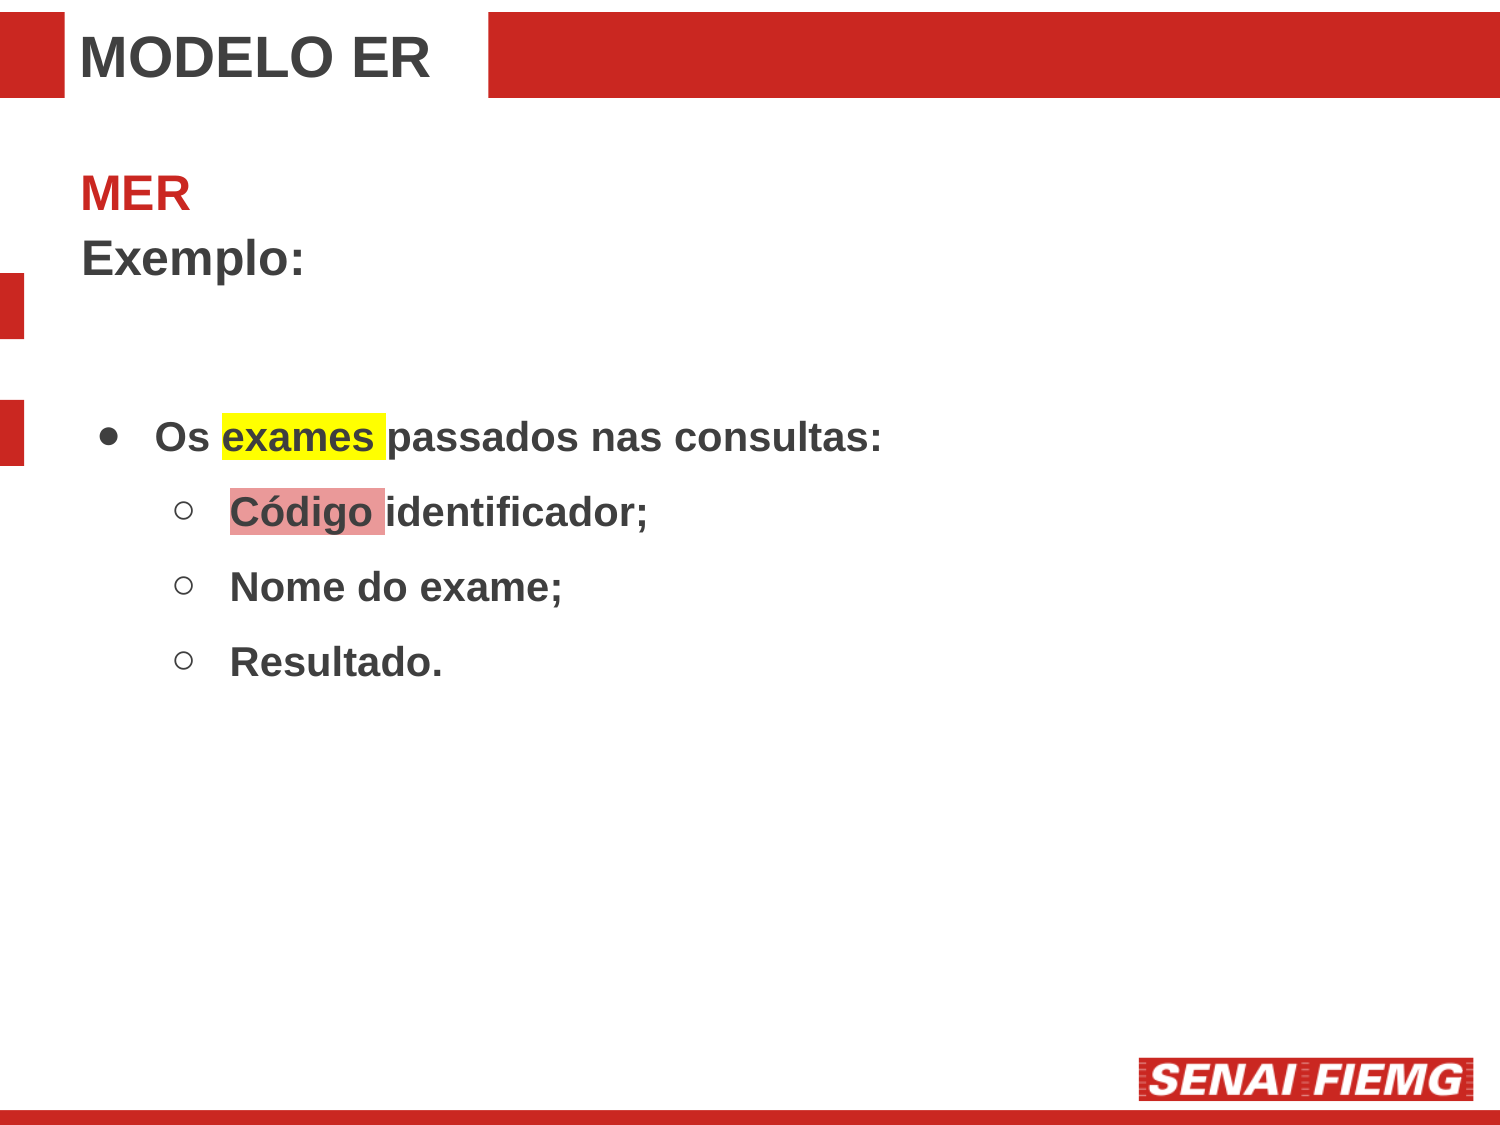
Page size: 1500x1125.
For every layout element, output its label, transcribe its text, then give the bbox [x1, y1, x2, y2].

text_box MER [65, 152, 1436, 229]
text_box [0, 12, 65, 98]
picture [1131, 1047, 1500, 1125]
text_box Exemplo: [66, 218, 1435, 360]
text_box MODELO ER [65, 12, 488, 98]
text_box [0, 273, 25, 340]
text_box [488, 12, 1500, 98]
text_box [0, 399, 25, 466]
text_box Os exames passados nas consultas: Código identificador; Nome do exame; Resultado. [64, 376, 1435, 962]
text_box [0, 1110, 1126, 1125]
